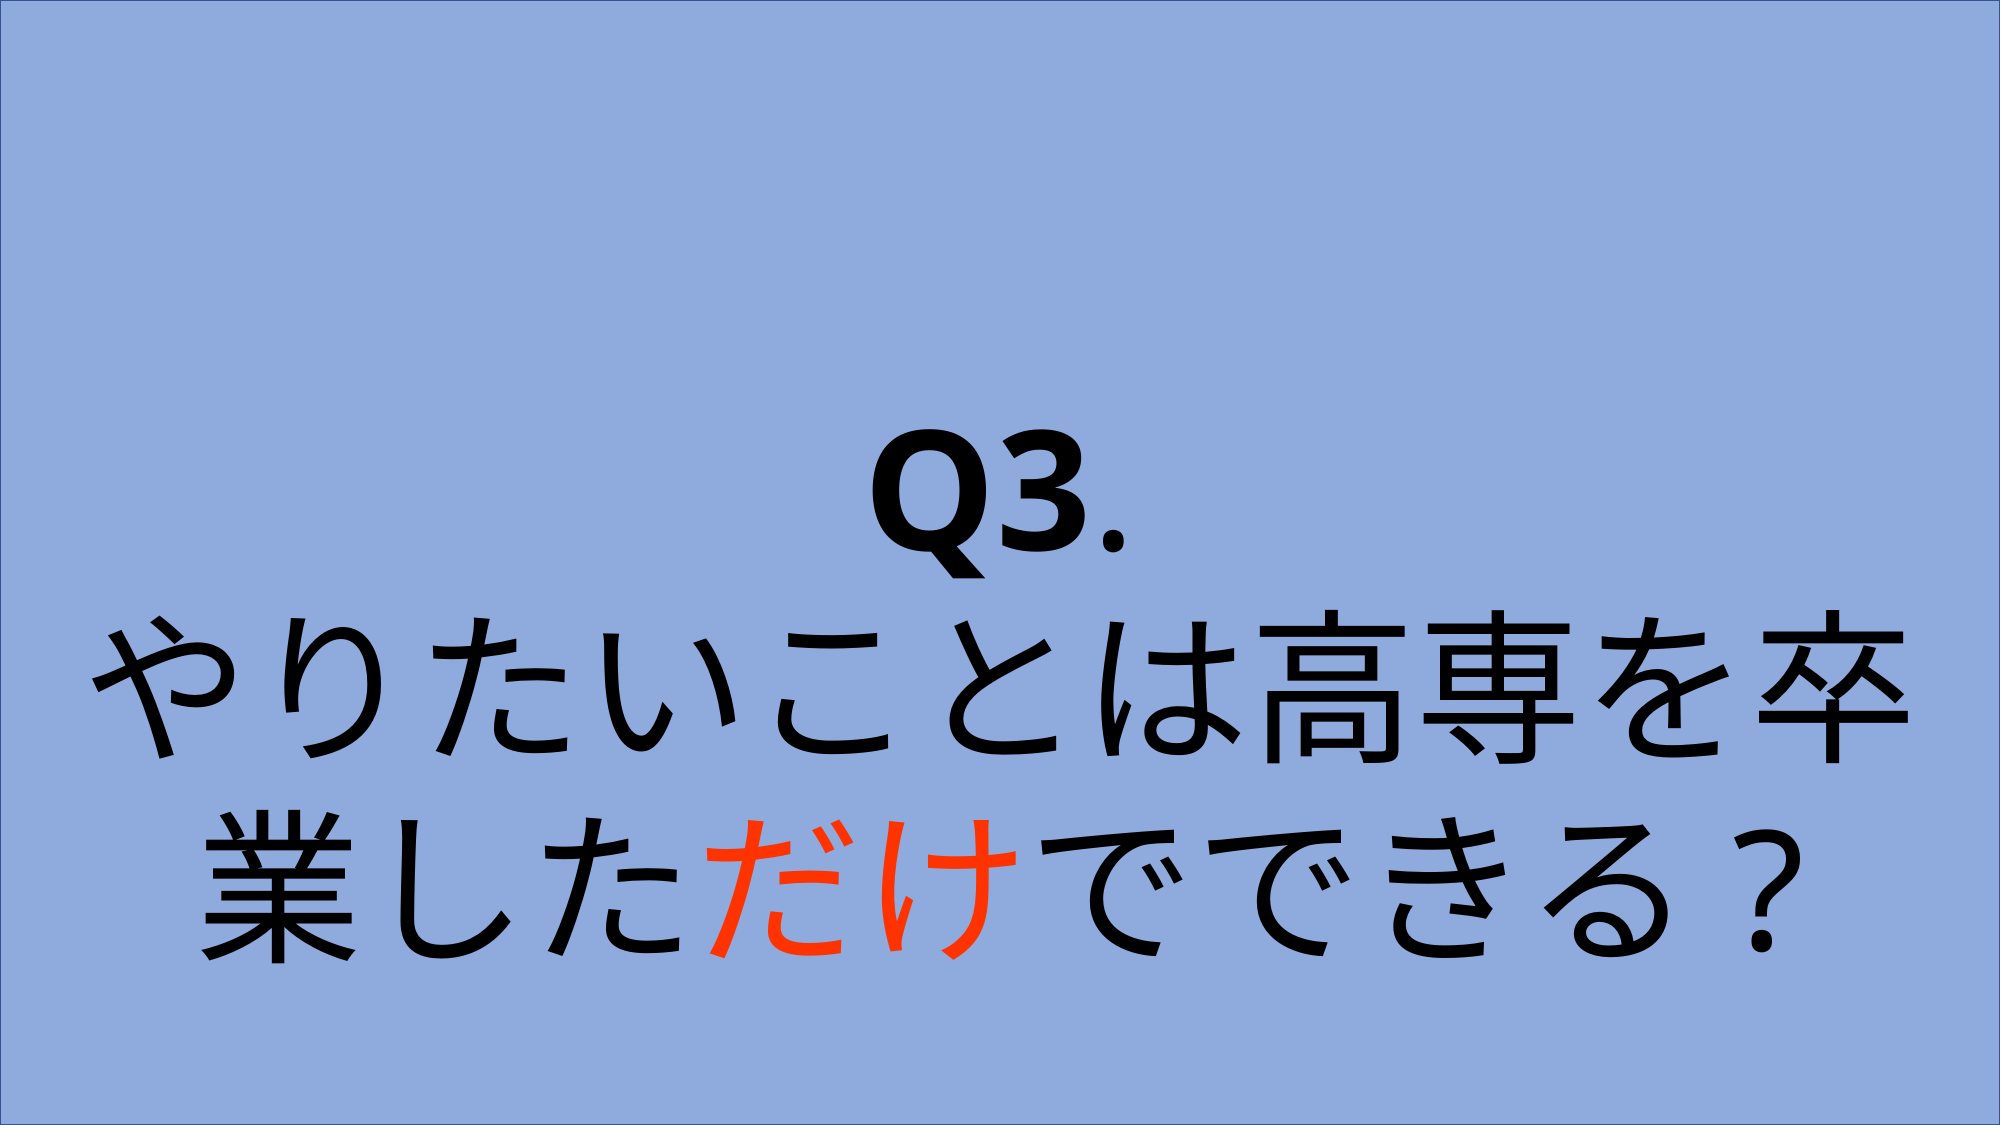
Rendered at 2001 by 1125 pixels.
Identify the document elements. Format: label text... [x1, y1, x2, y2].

text_box [0, 0, 2000, 1125]
text_box Q3. やりたいことは高専を卒業しただけでできる? [59, 376, 1940, 992]
